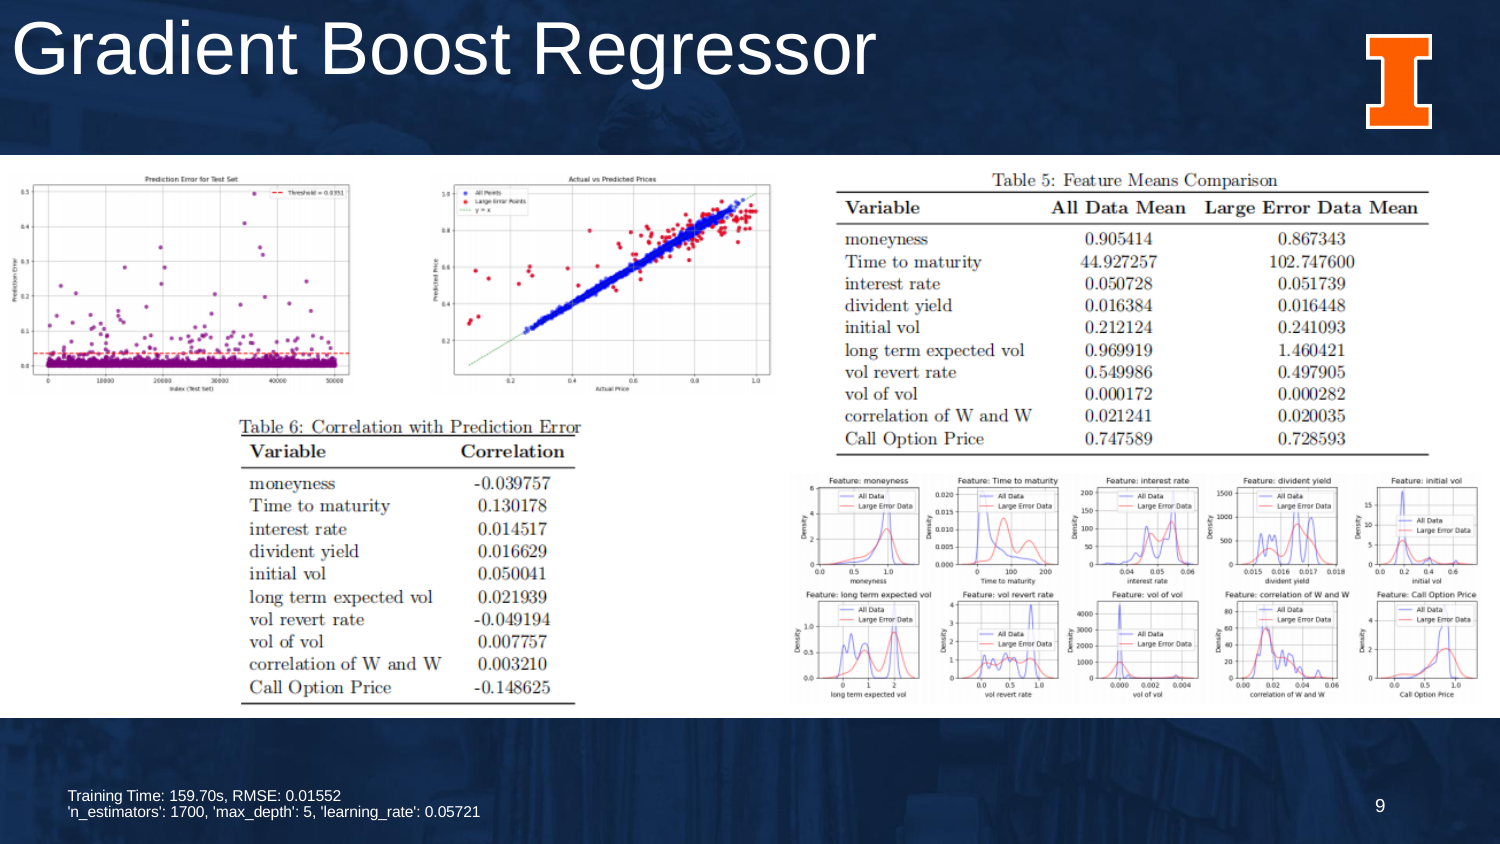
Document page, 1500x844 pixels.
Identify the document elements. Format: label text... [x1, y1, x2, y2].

slide_number ‹#› [1059, 782, 1397, 827]
list Training Time: 159.70s, RMSE: 0.01552 'n_estimators': 1700, 'max_depth': 5, 'learning_rate': 0.05721 [56, 782, 1059, 827]
picture [0, 0, 1500, 844]
list Gradient Boost Regressor [0, 4, 1166, 153]
